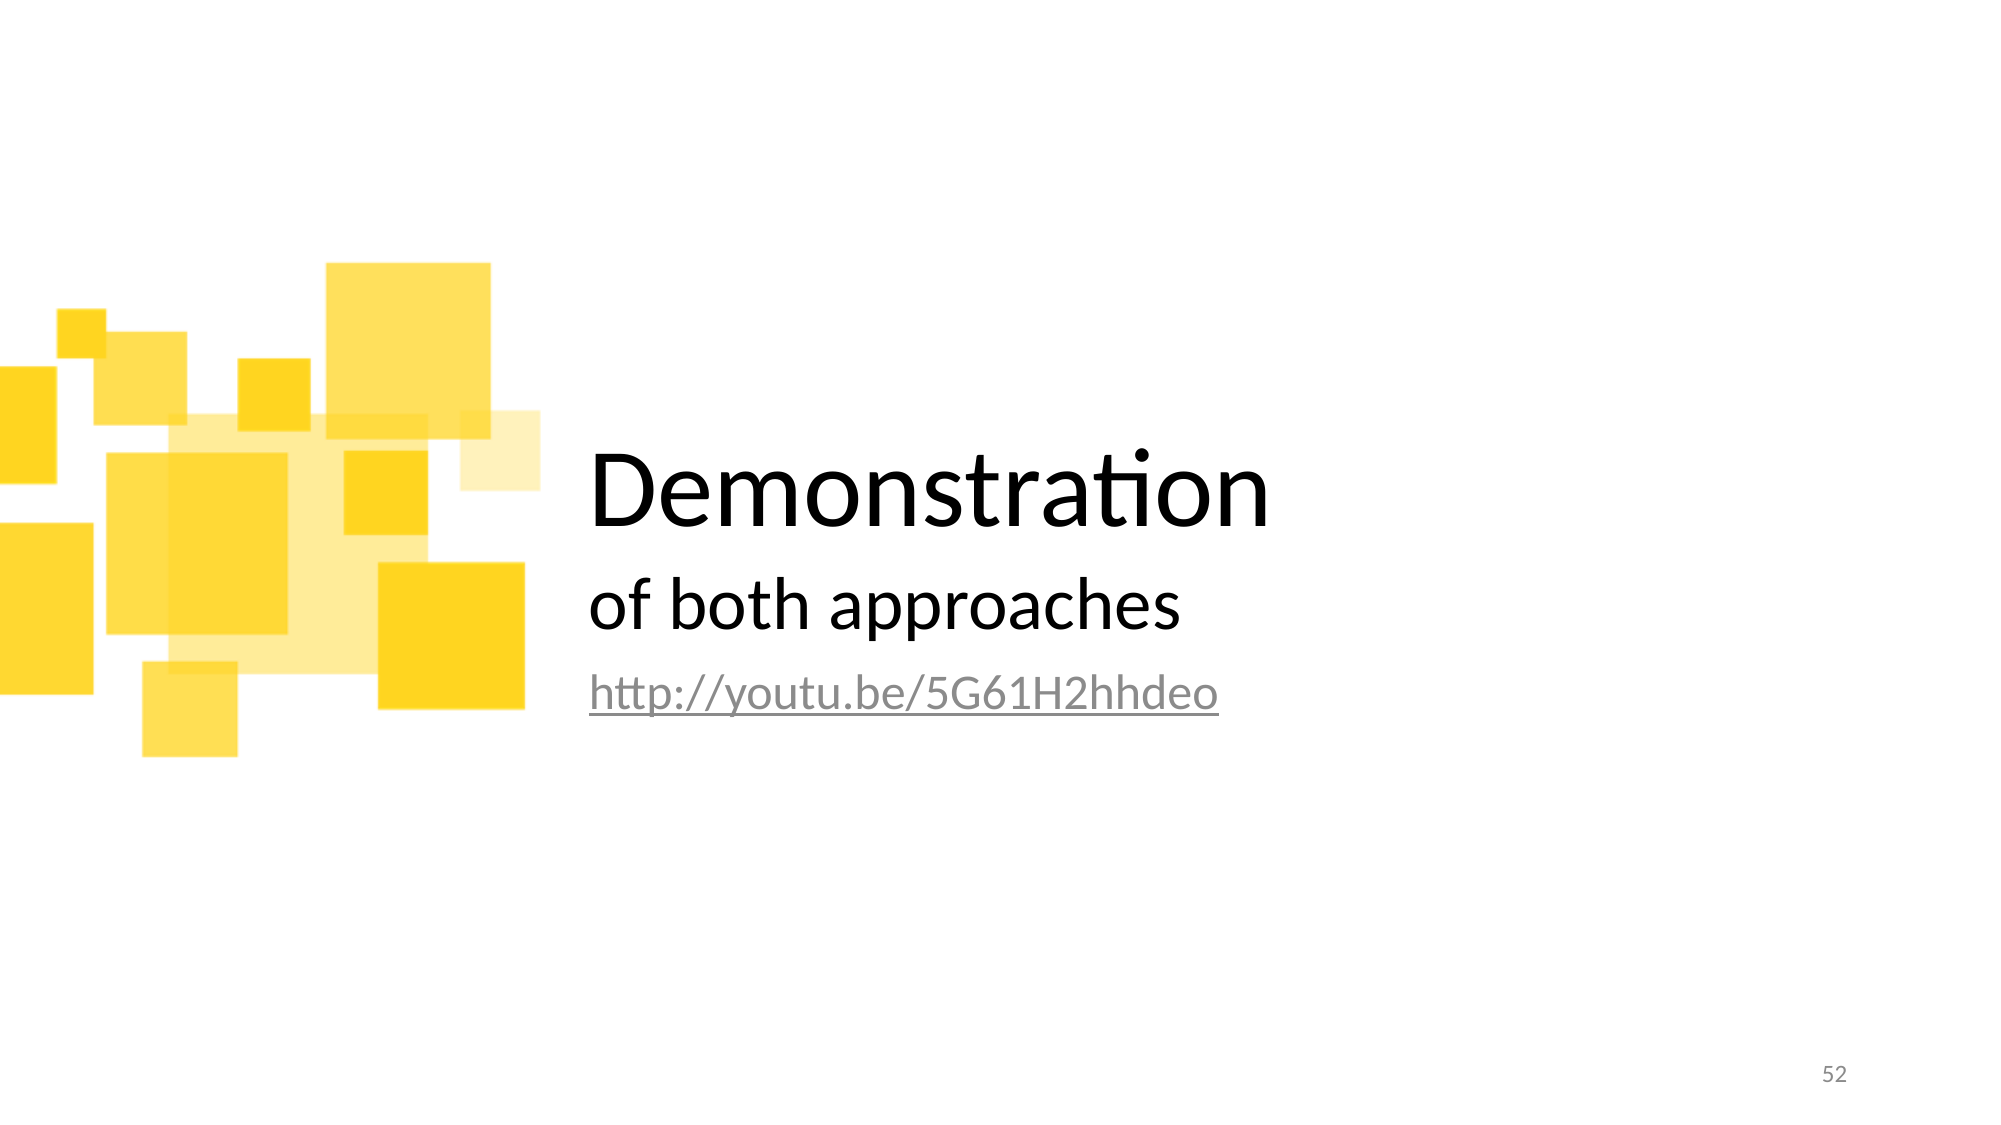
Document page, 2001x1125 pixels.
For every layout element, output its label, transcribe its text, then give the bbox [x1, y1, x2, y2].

slide_number 52 [1412, 1042, 1863, 1103]
title Demonstration [573, 372, 2000, 559]
picture [0, 0, 2001, 1125]
list of both approaches http://youtu.be/5G61H2hhdeo [573, 557, 1978, 804]
